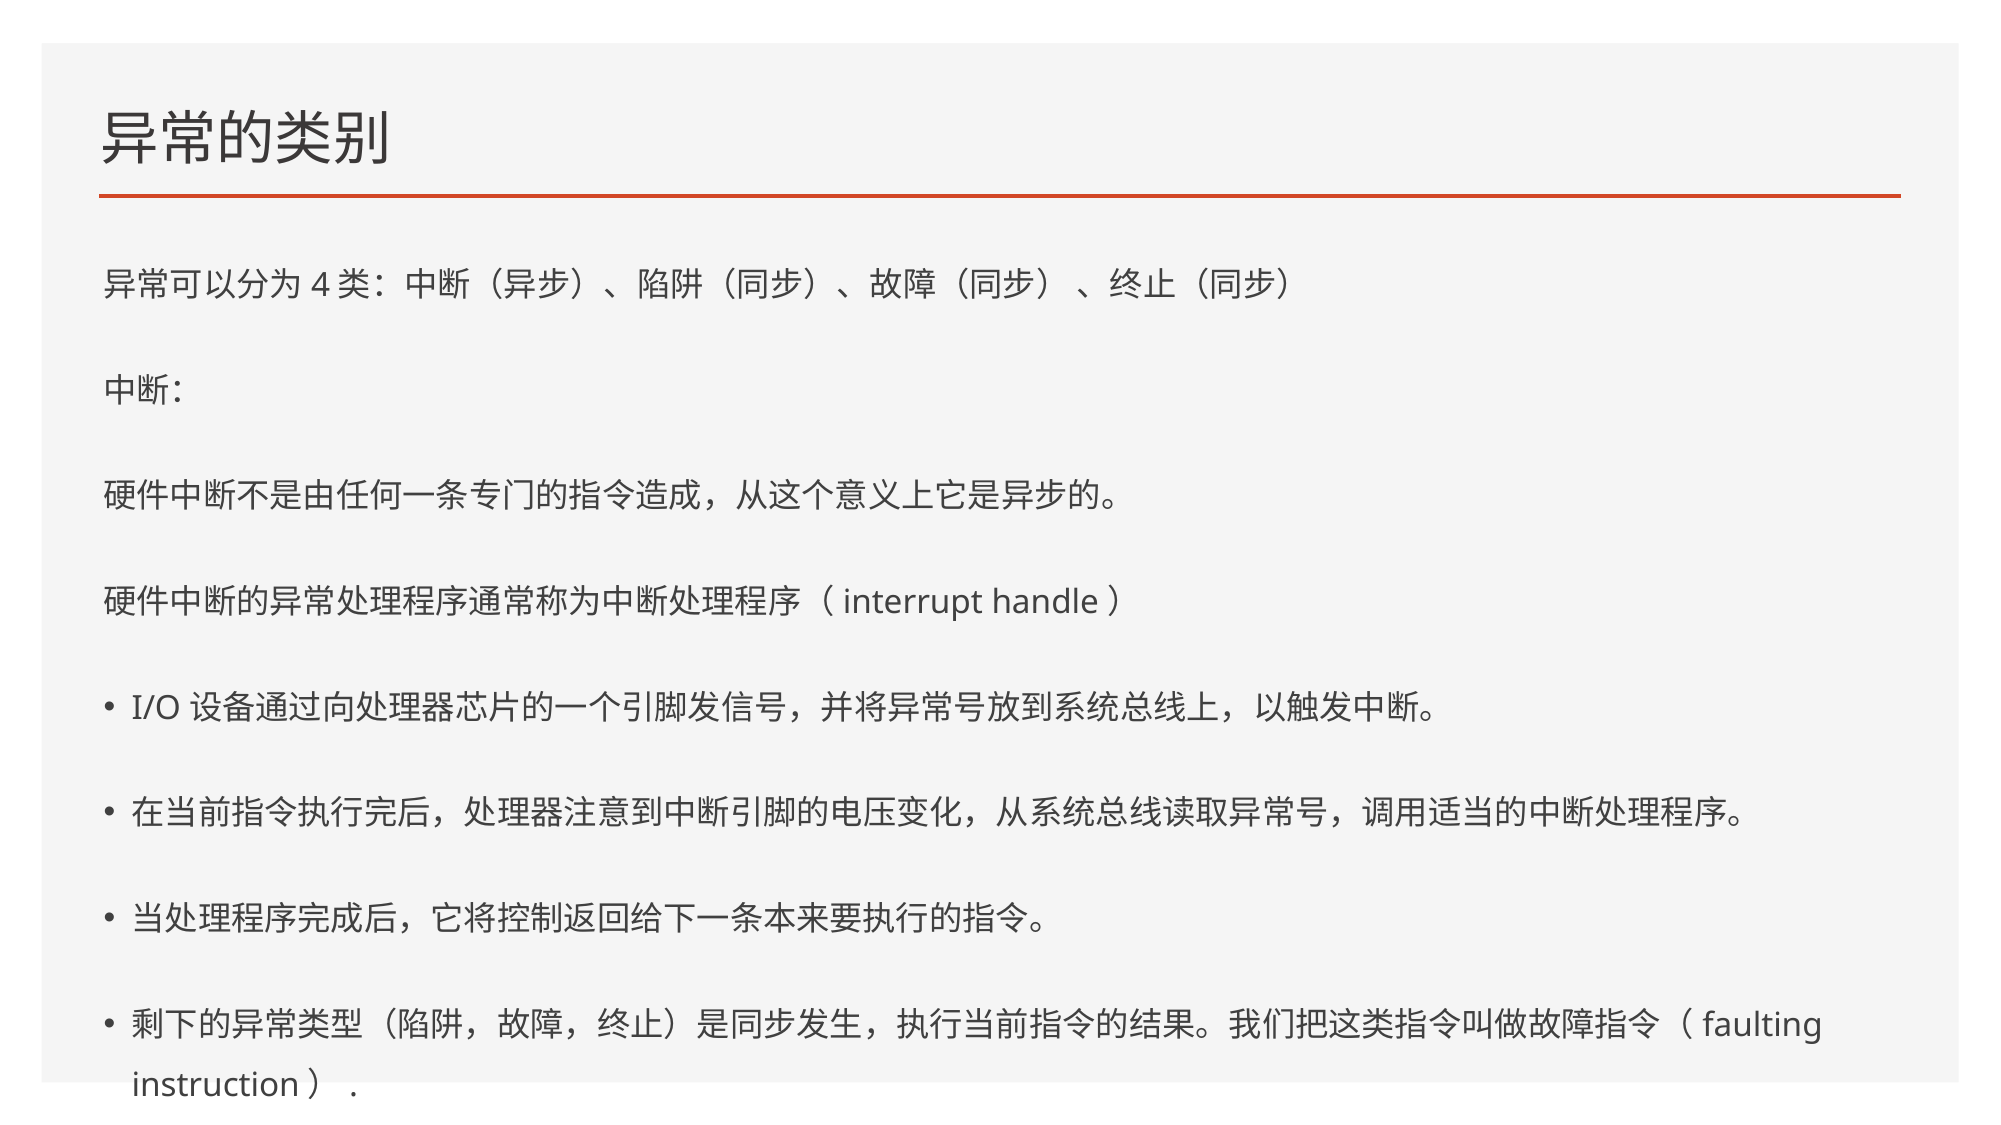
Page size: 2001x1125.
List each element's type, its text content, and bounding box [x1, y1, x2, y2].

list 异常可以分为4类：中断（异步）、陷阱（同步）、故障（同步） 、终止（同步） 中断： 硬件中断不是由任何一条专门的指令造成，从这个意义上它是异步的。 硬件中断的异常处理程序通常称为中断处理程序（interrupt handle） I/O设备通过向处理器芯片的一个引脚发信号，并将异常号放到系统总线上，以触发中断。 在当前指令执行完后，处理器注意到中断引脚的电压变化，从系统总线读取异常号，调用适当的中断处理程序。 当处理程序完成后，它将控制返回给下一条本来要执行的指令。 剩下的异常类型（陷阱，故障，终止）是同步发生，执行当前指令的结果。我们把这类指令叫做故障指令（faulting instruction）. [88, 235, 1911, 1079]
title 异常的类别 [85, 73, 1214, 179]
